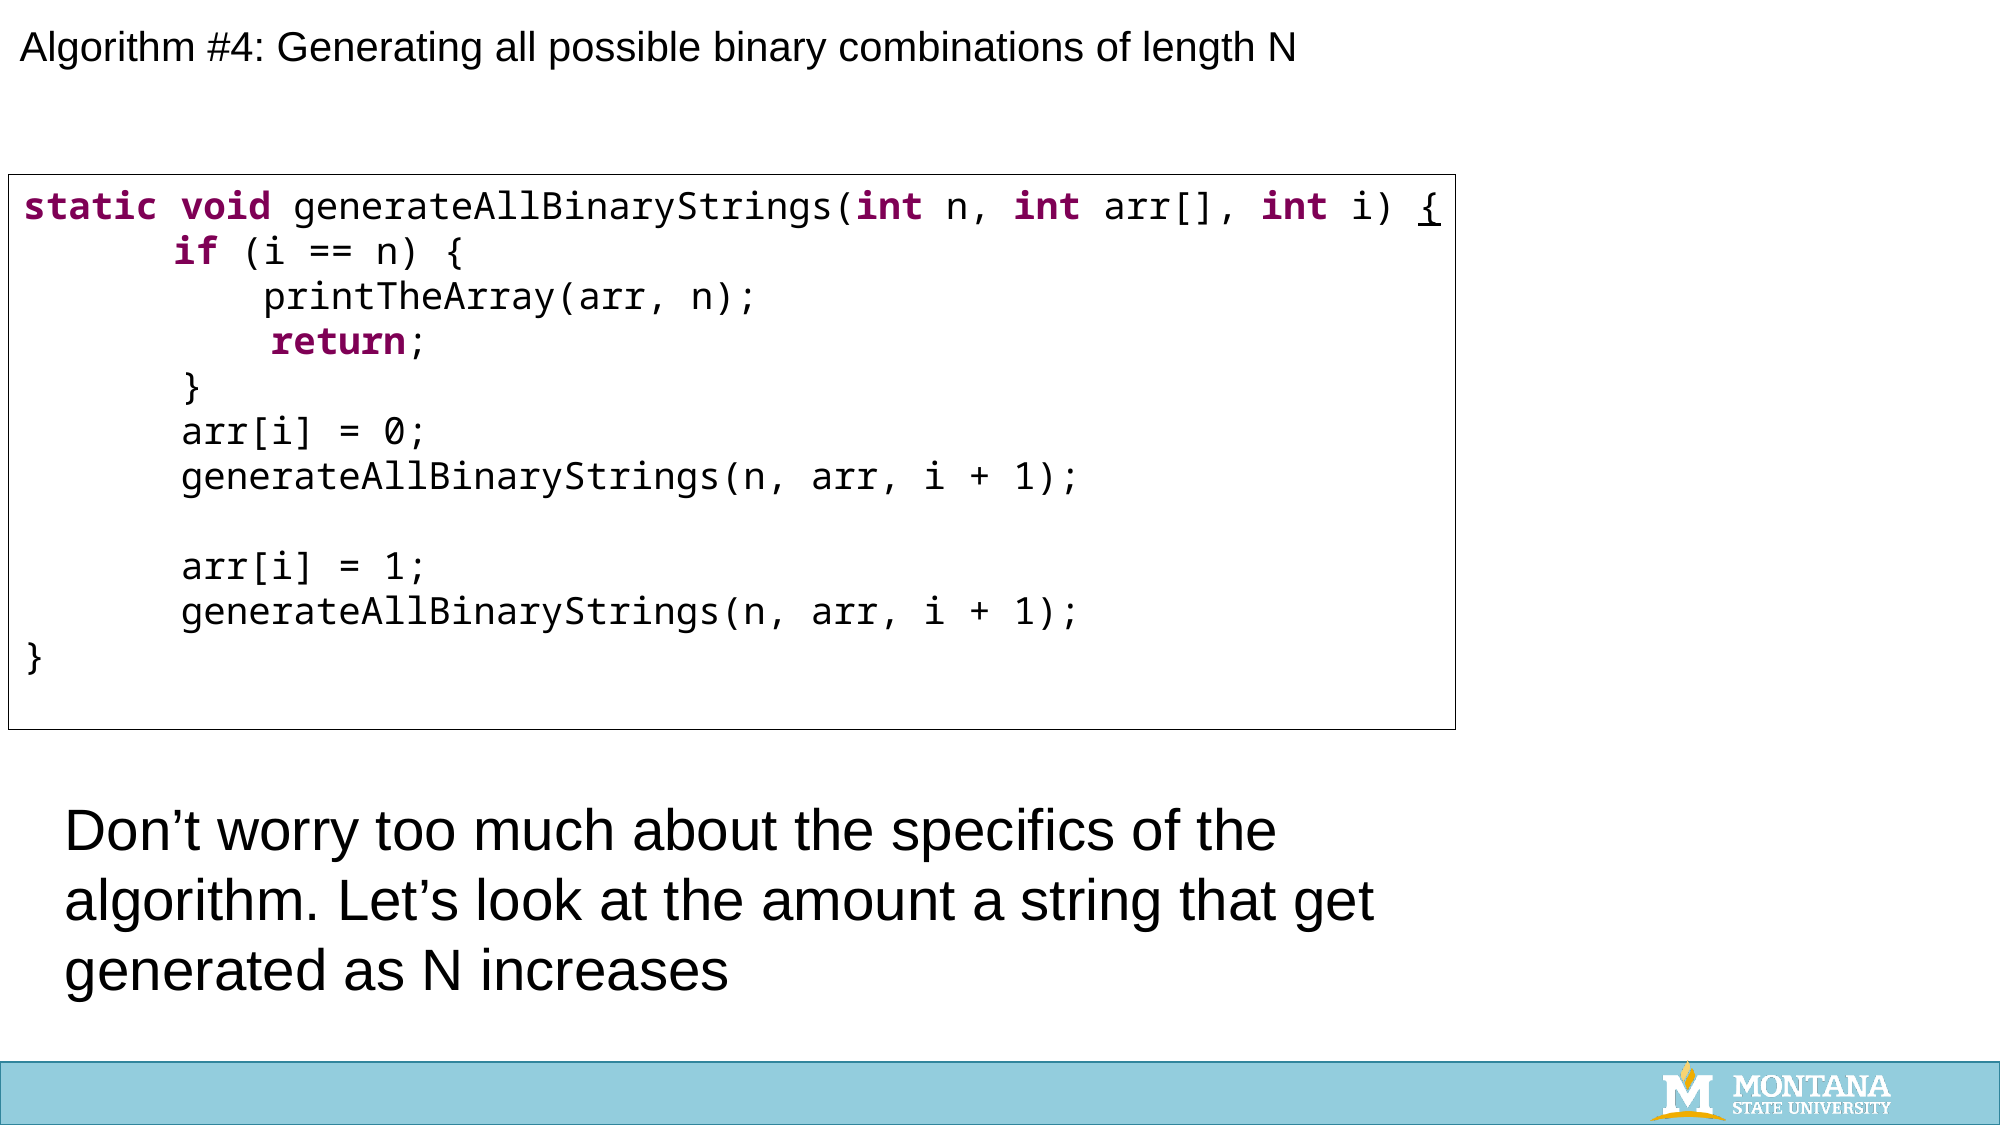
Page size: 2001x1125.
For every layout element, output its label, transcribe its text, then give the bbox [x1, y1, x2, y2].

text_box Don’t worry too much about the specifics of the algorithm. Let’s look at the amount a string that get generated as N increases [49, 784, 1475, 1010]
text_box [1892, 1060, 2000, 1125]
picture [1649, 1060, 1892, 1122]
text_box Algorithm #4: Generating all possible binary combinations of length N [4, 12, 1314, 78]
text_box static void generateAllBinaryStrings(int n, int arr[], int i) { if (i == n) { printTheArray(arr, n); return; } arr[i] = 0; generateAllBinaryStrings(n, arr, i + 1); arr[i] = 1; generateAllBinaryStrings(n, arr, i + 1); } [8, 174, 1456, 730]
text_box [0, 1060, 1647, 1125]
